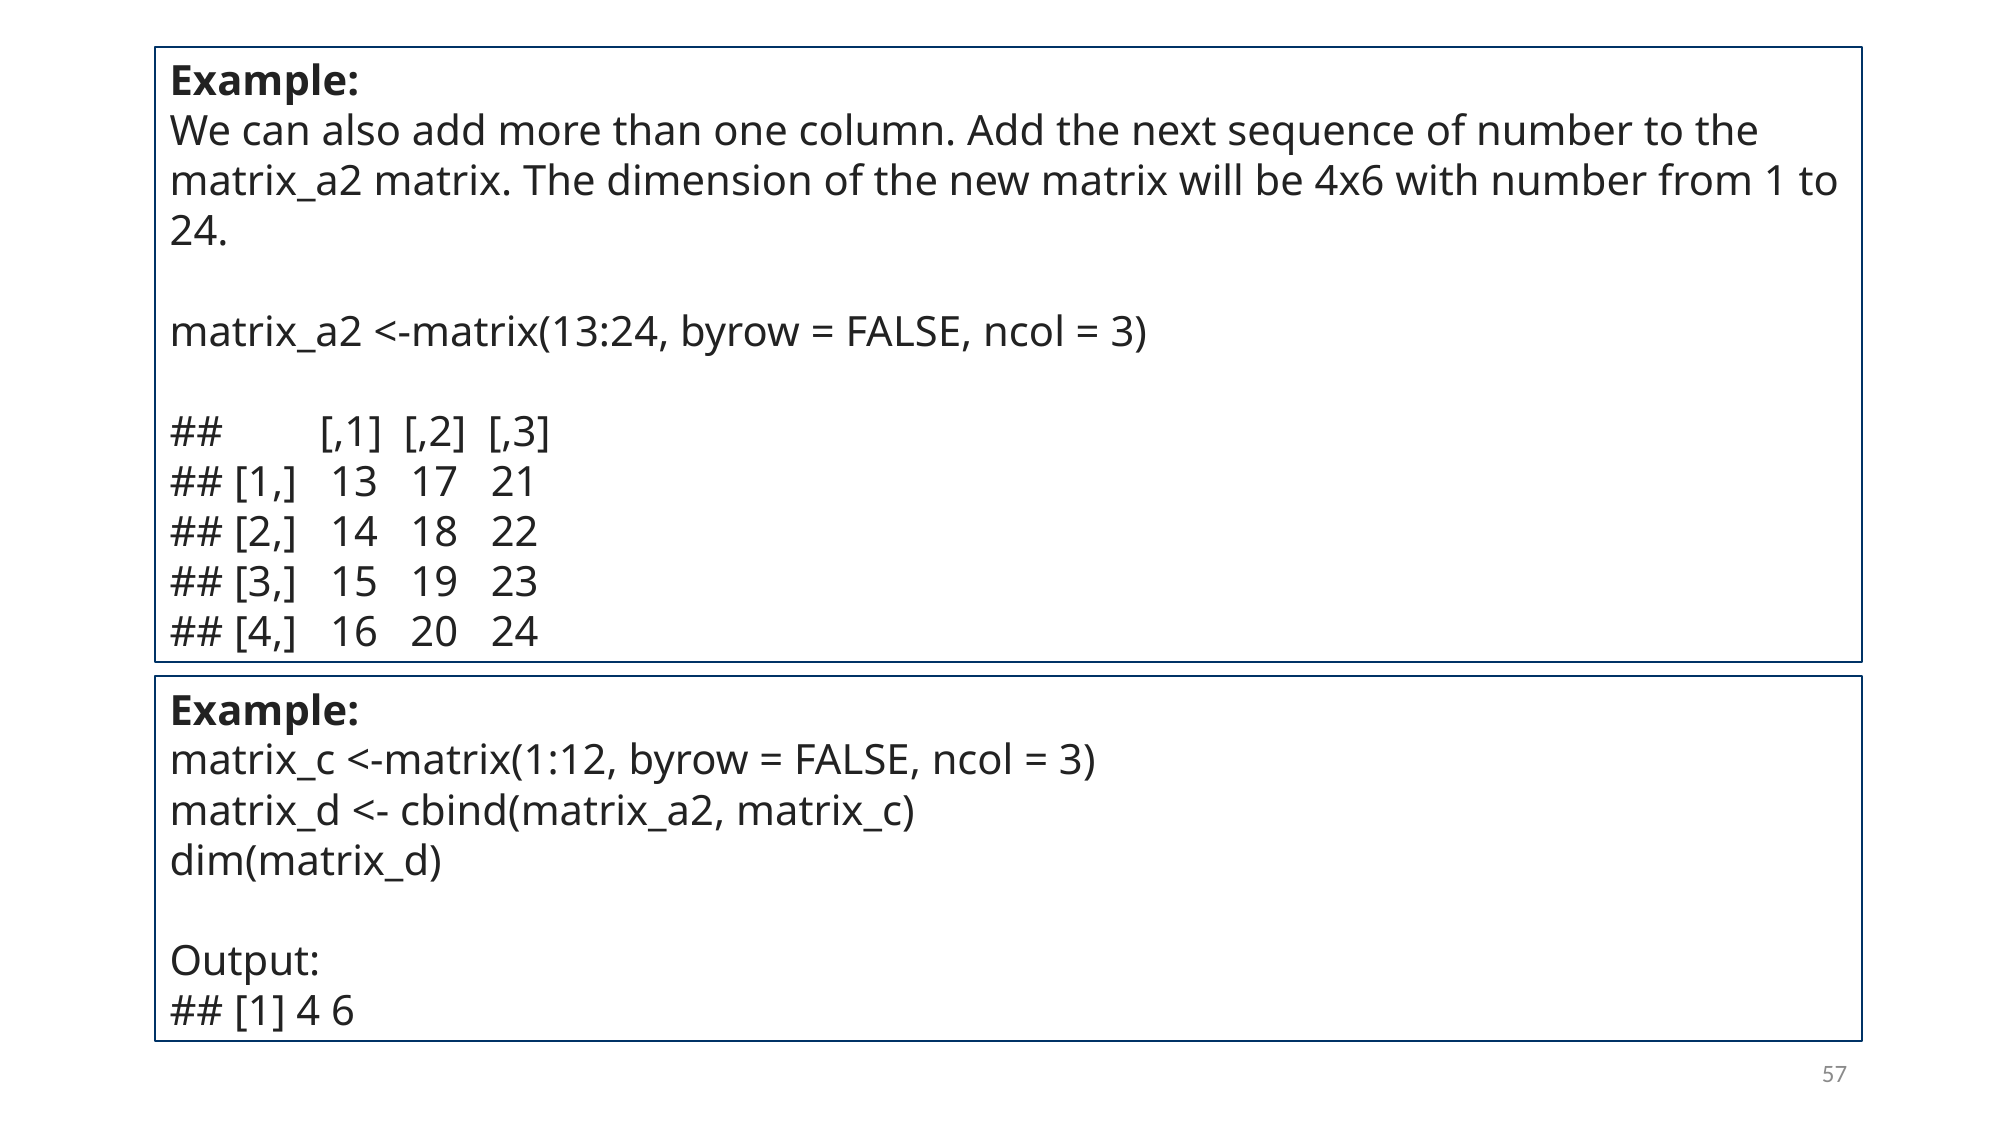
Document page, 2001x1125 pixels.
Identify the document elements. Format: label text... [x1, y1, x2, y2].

text_box Example: We can also add more than one column. Add the next sequence of number to the matrix_a2 matrix. The dimension of the new matrix will be 4x6 with number from 1 to 24. matrix_a2 <-matrix(13:24, byrow = FALSE, ncol = 3) ## [,1] [,2] [,3] ## [1,] 13 17 21 ## [2,] 14 18 22 ## [3,] 15 19 23 ## [4,] 16 20 24 [154, 46, 1863, 662]
slide_number 57 [1412, 1042, 1863, 1103]
text_box Example: matrix_c <-matrix(1:12, byrow = FALSE, ncol = 3) matrix_d <- cbind(matrix_a2, matrix_c) dim(matrix_d) Output: ## [1] 4 6 [154, 675, 1863, 1041]
